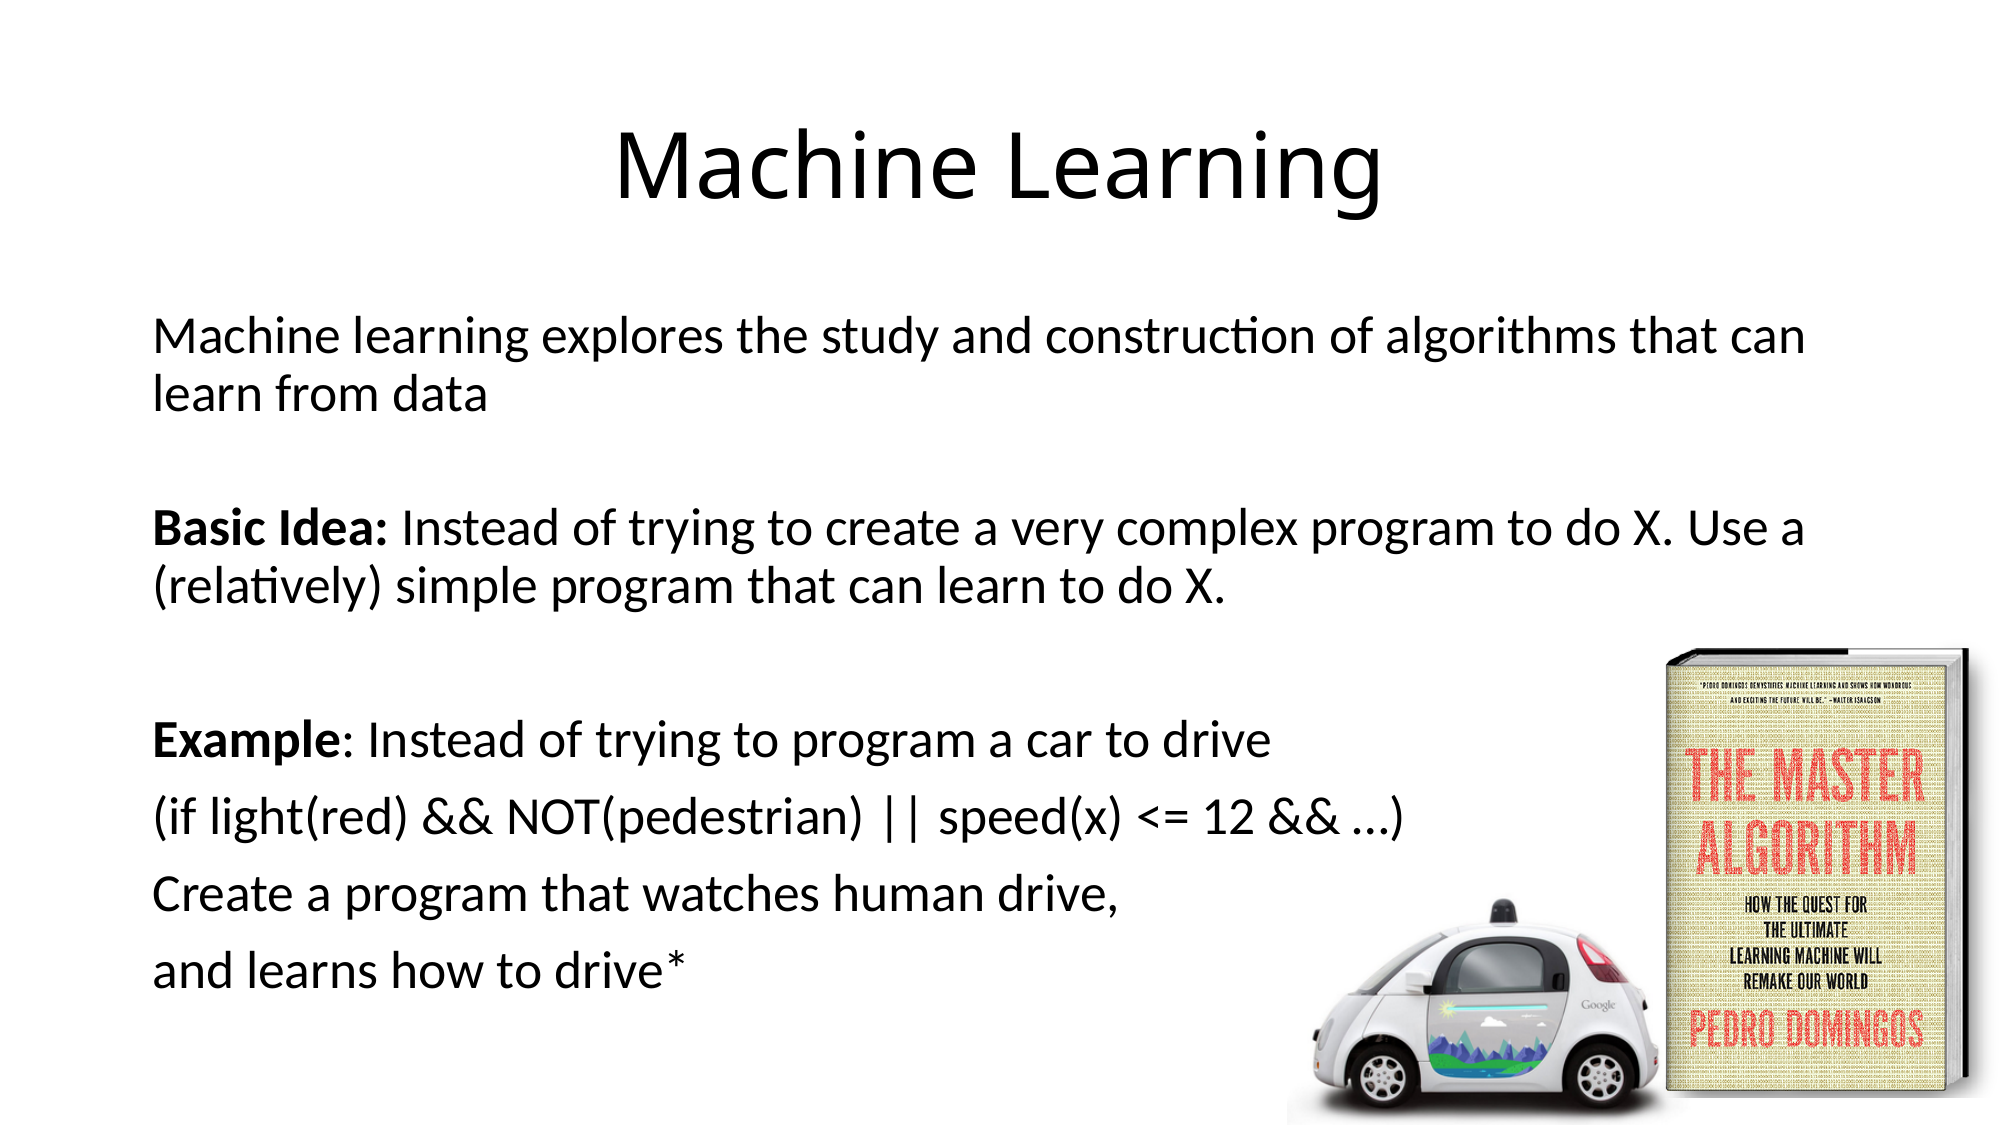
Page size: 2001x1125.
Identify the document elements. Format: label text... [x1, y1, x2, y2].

picture [1287, 625, 2000, 1125]
title Machine Learning [137, 59, 1863, 278]
list Machine learning explores the study and construction of algorithms that can learn from data Basic Idea: Instead of trying to create a very complex program to do X. Use a (relatively) simple program that can learn to do X. Example: Instead of trying to program a car to drive (if light(red) && NOT(pedestrian) || speed(x) <= 12 && …) Create a program that watches human drive, and learns how to drive* [137, 299, 1863, 1014]
